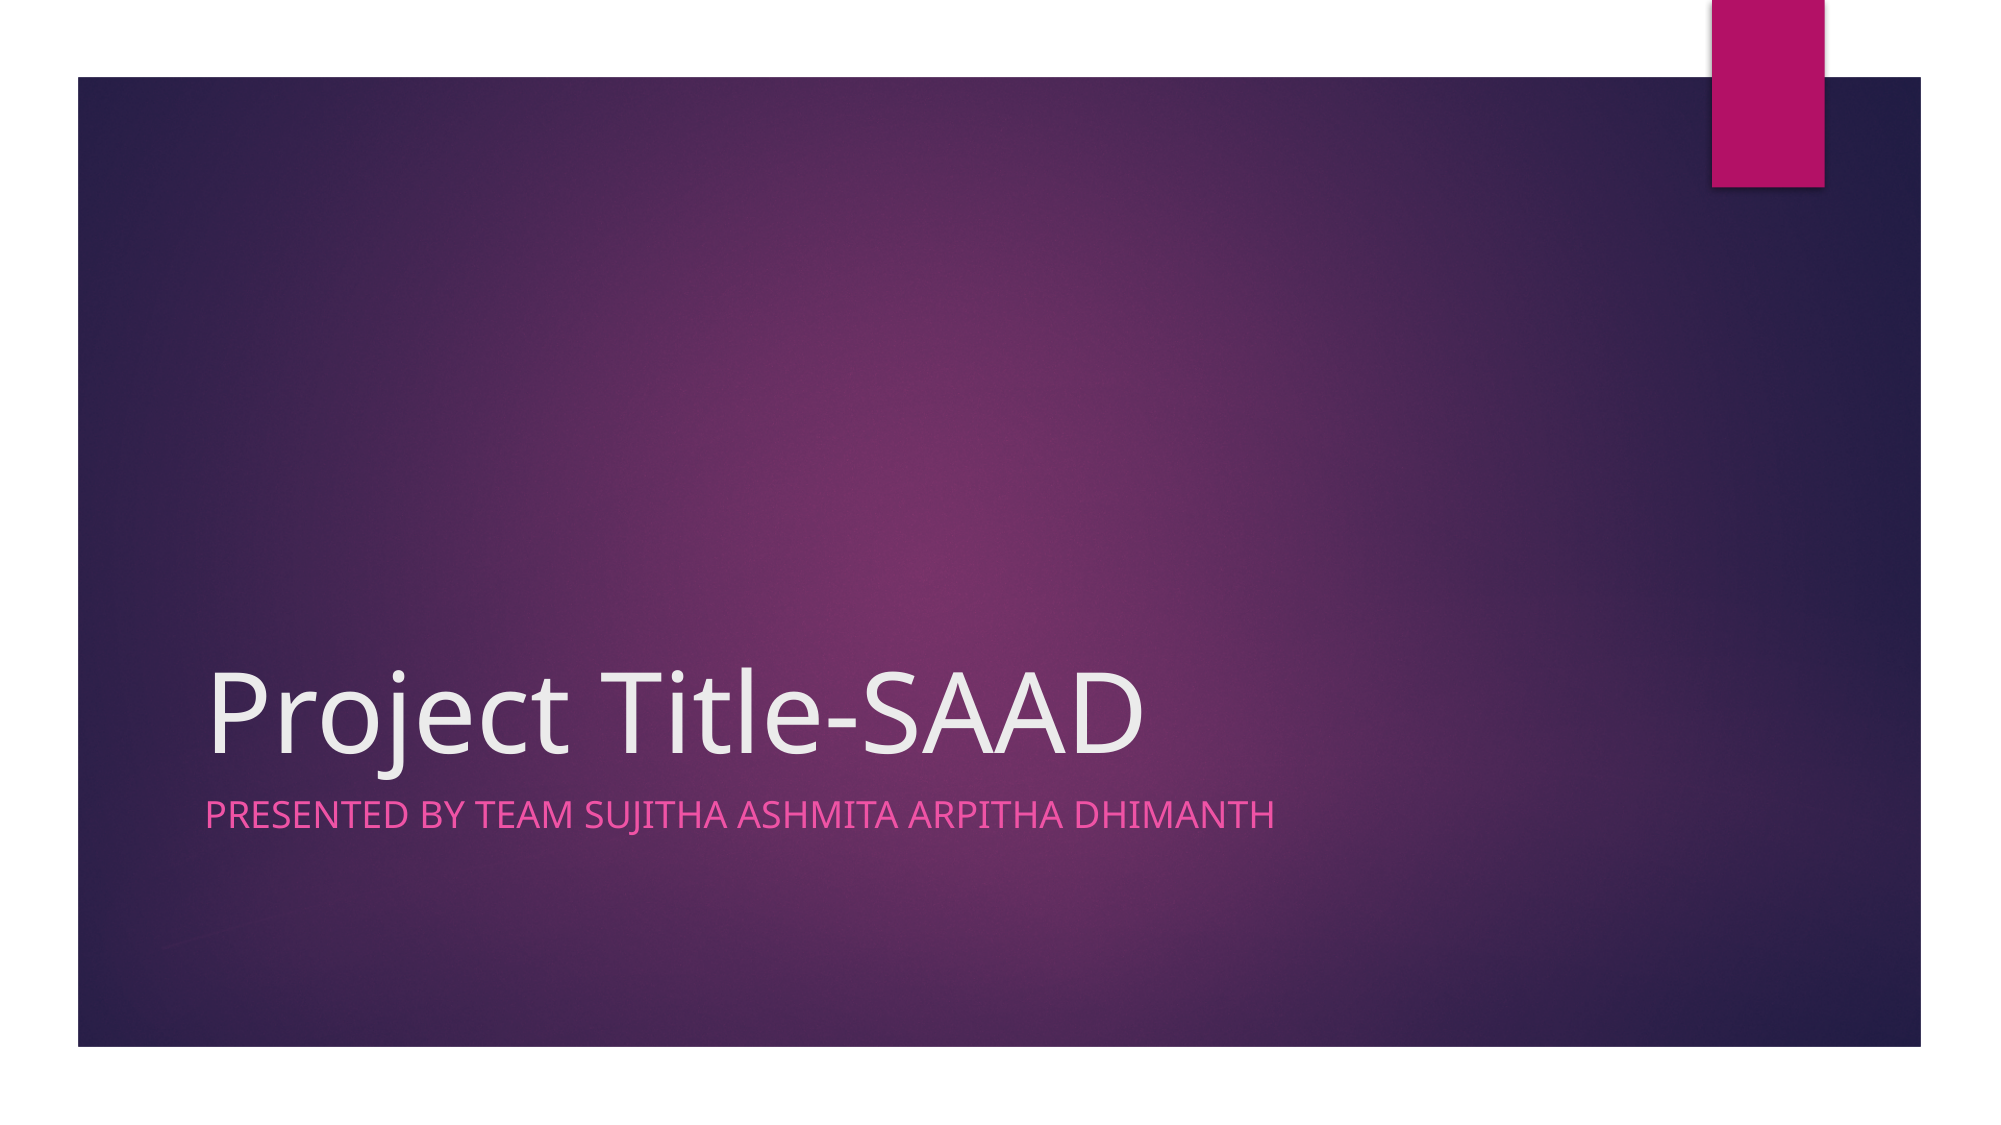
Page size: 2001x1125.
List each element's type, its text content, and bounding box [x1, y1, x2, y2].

title Project Title-SAAD [189, 344, 1638, 783]
subtitle Presented by team Sujitha Ashmita Arpitha Dhimanth [189, 783, 1638, 925]
